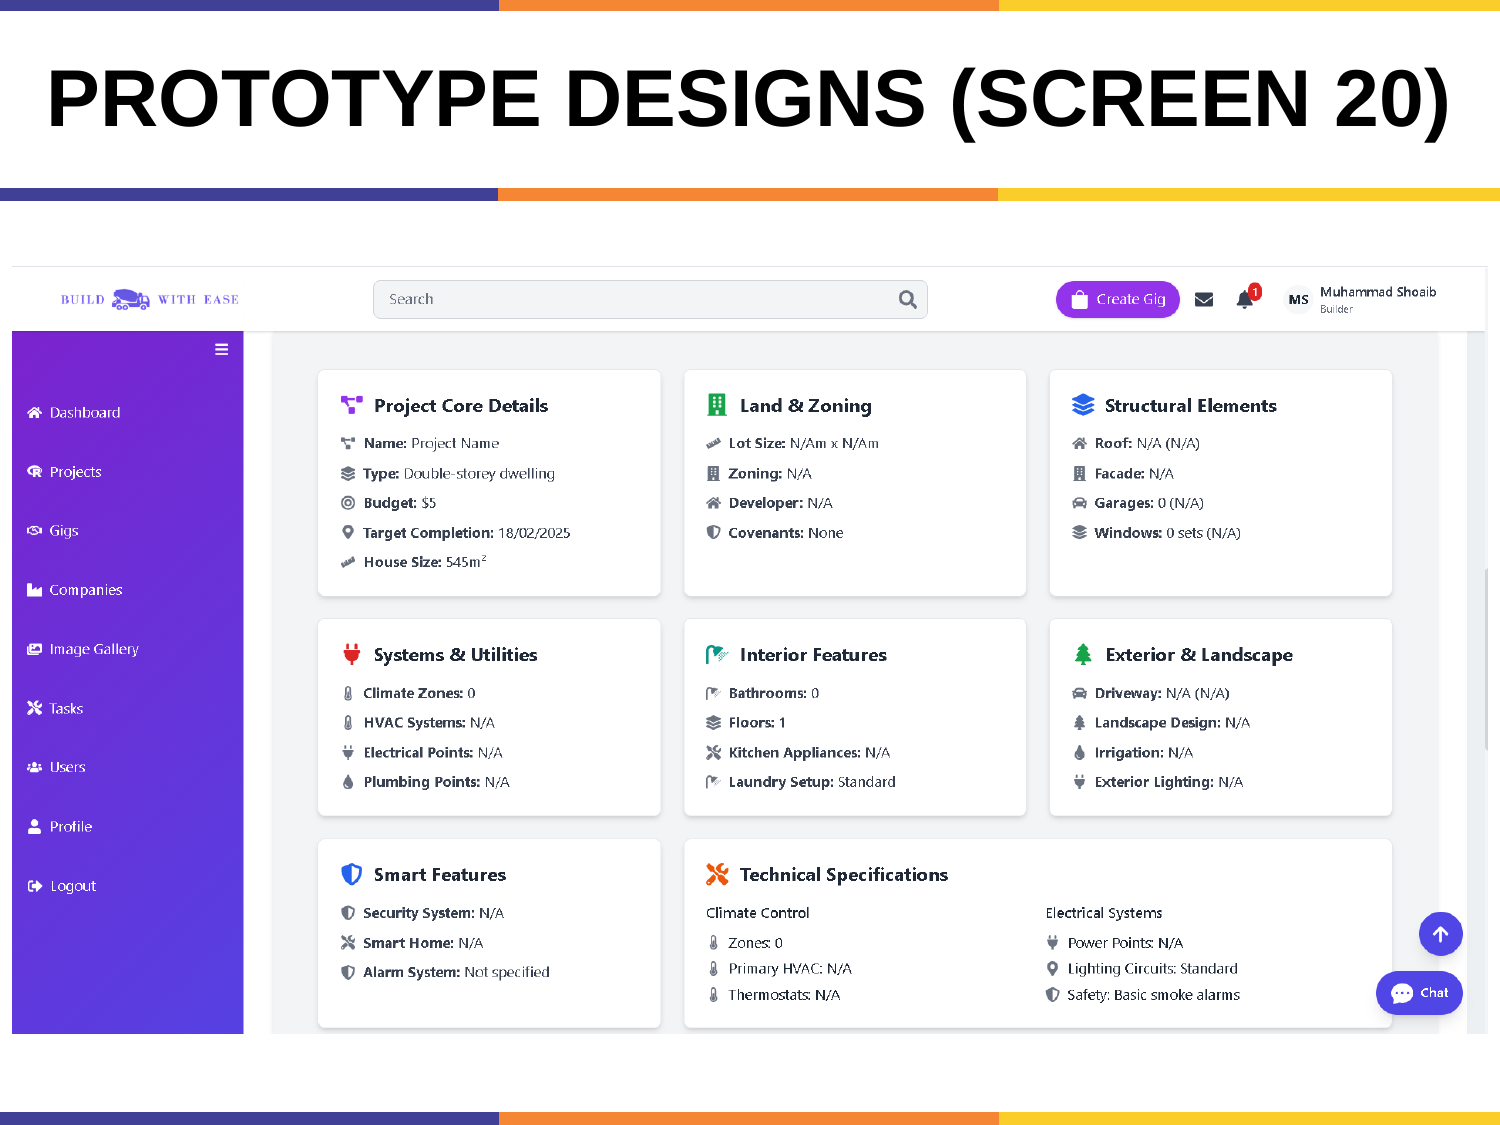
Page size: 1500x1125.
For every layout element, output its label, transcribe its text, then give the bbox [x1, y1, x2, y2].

title Prototype Designs (screen 20) [0, 0, 1500, 188]
picture [12, 266, 1488, 1034]
